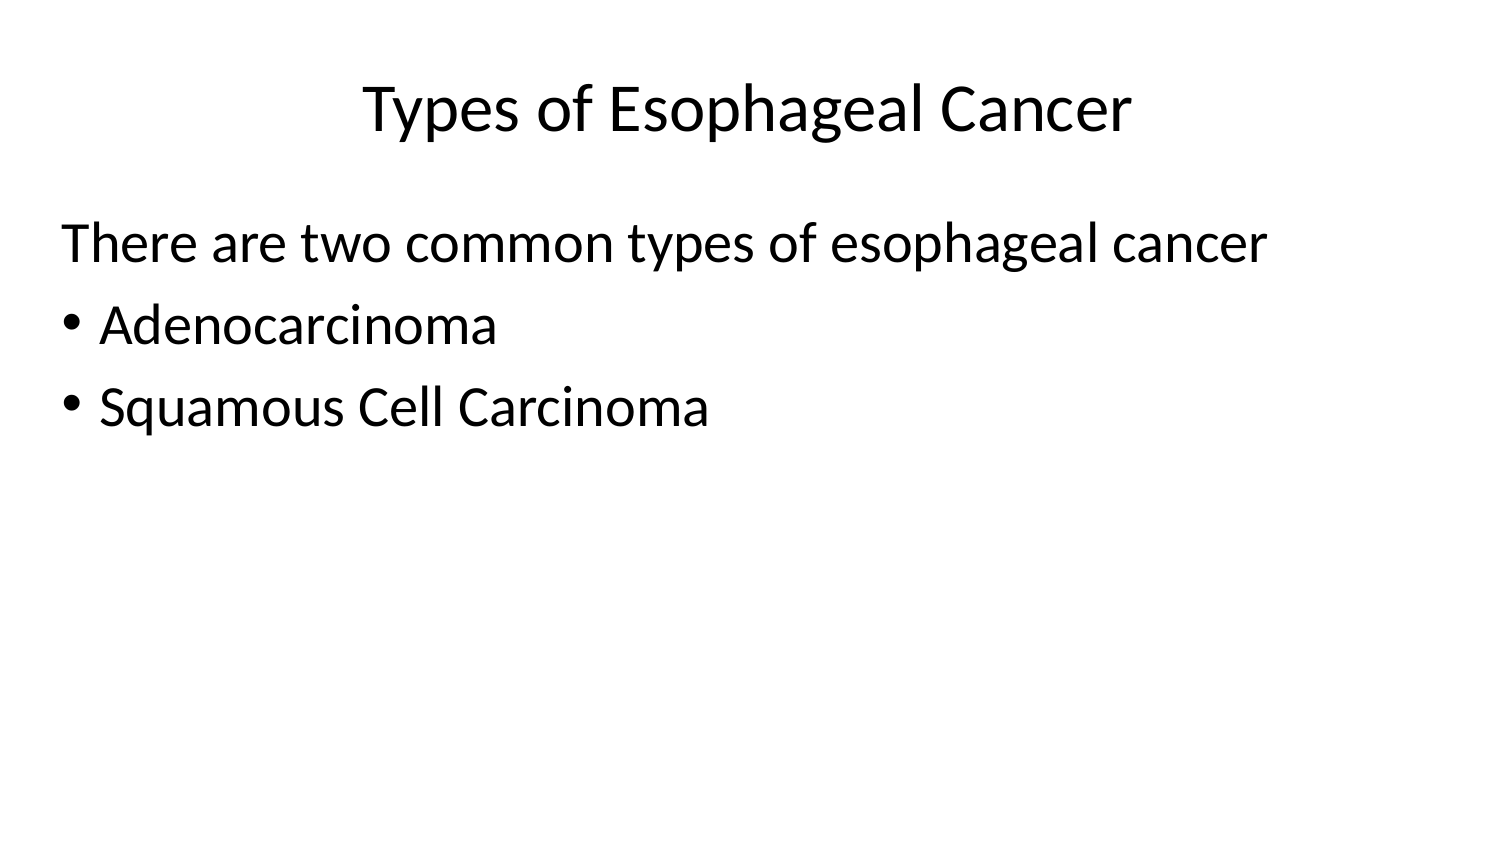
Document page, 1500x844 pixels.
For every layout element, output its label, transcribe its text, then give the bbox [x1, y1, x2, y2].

list There are two common types of esophageal cancer Adenocarcinoma Squamous Cell Carcinoma [46, 196, 1450, 810]
title Types of Esophageal Cancer [46, 33, 1450, 175]
